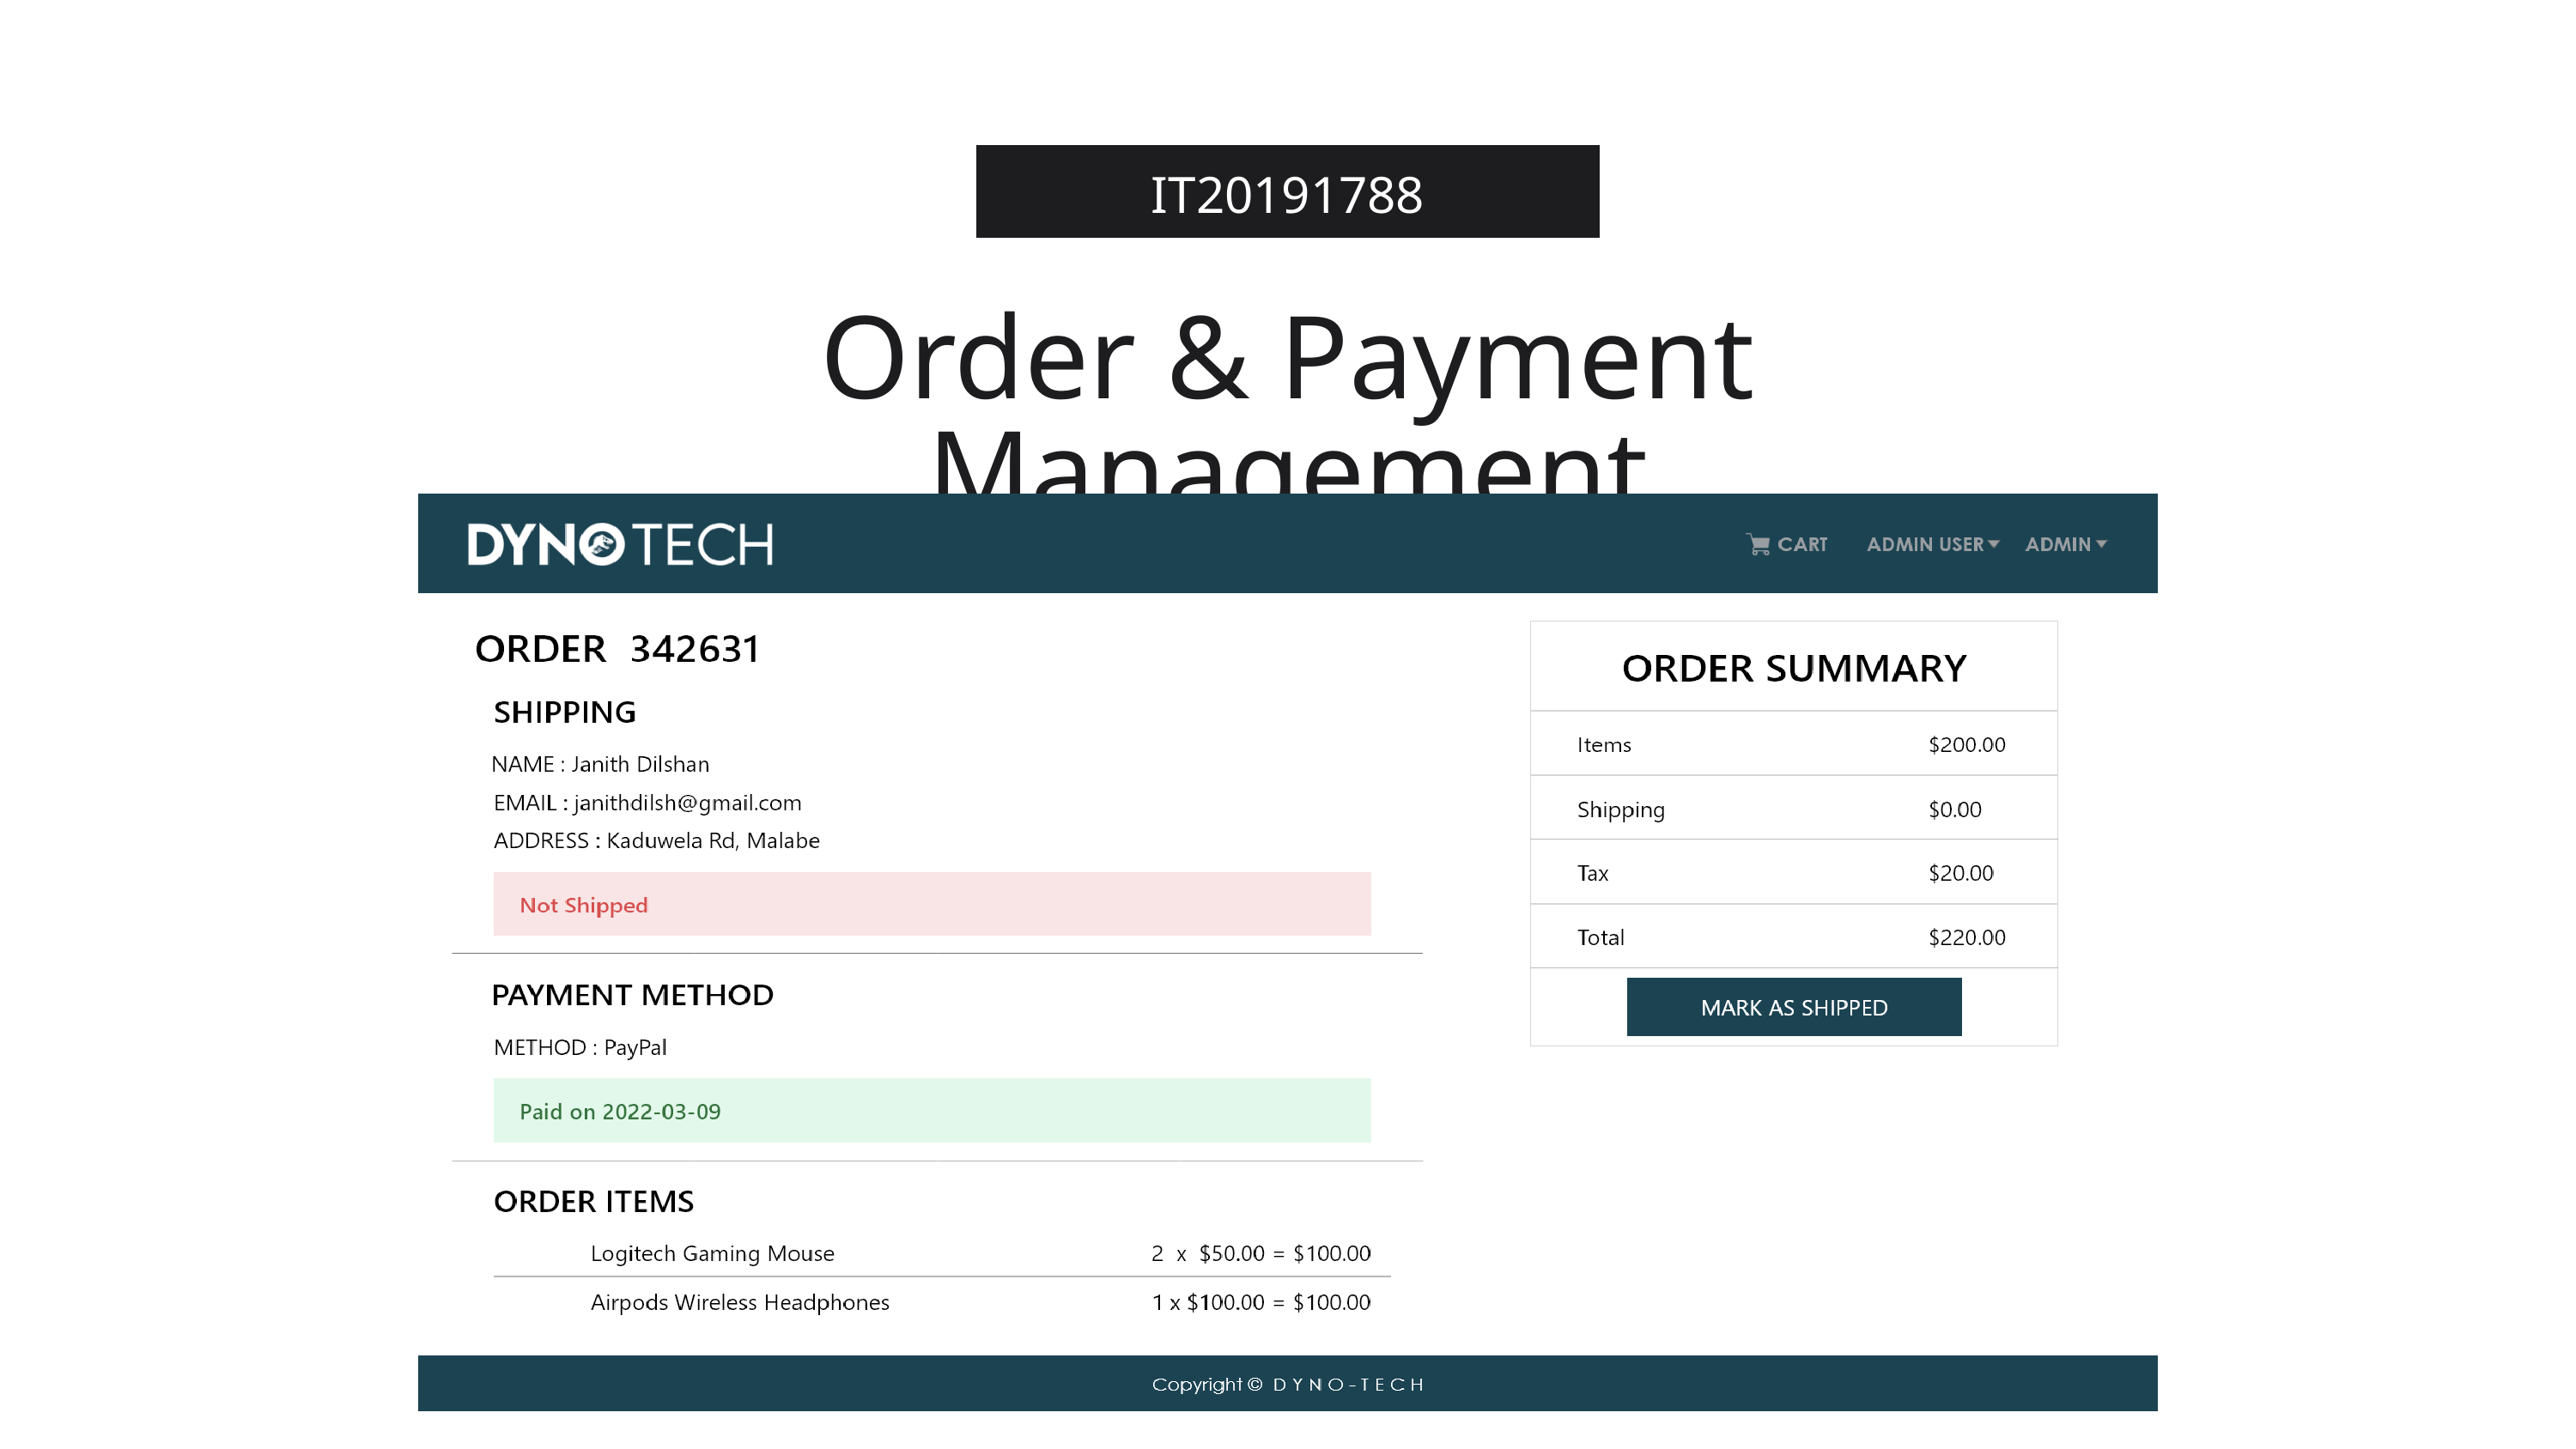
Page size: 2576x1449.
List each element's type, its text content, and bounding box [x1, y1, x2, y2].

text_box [975, 144, 1600, 239]
picture [418, 494, 2158, 1412]
text_box Order & Payment Management [489, 307, 2087, 491]
